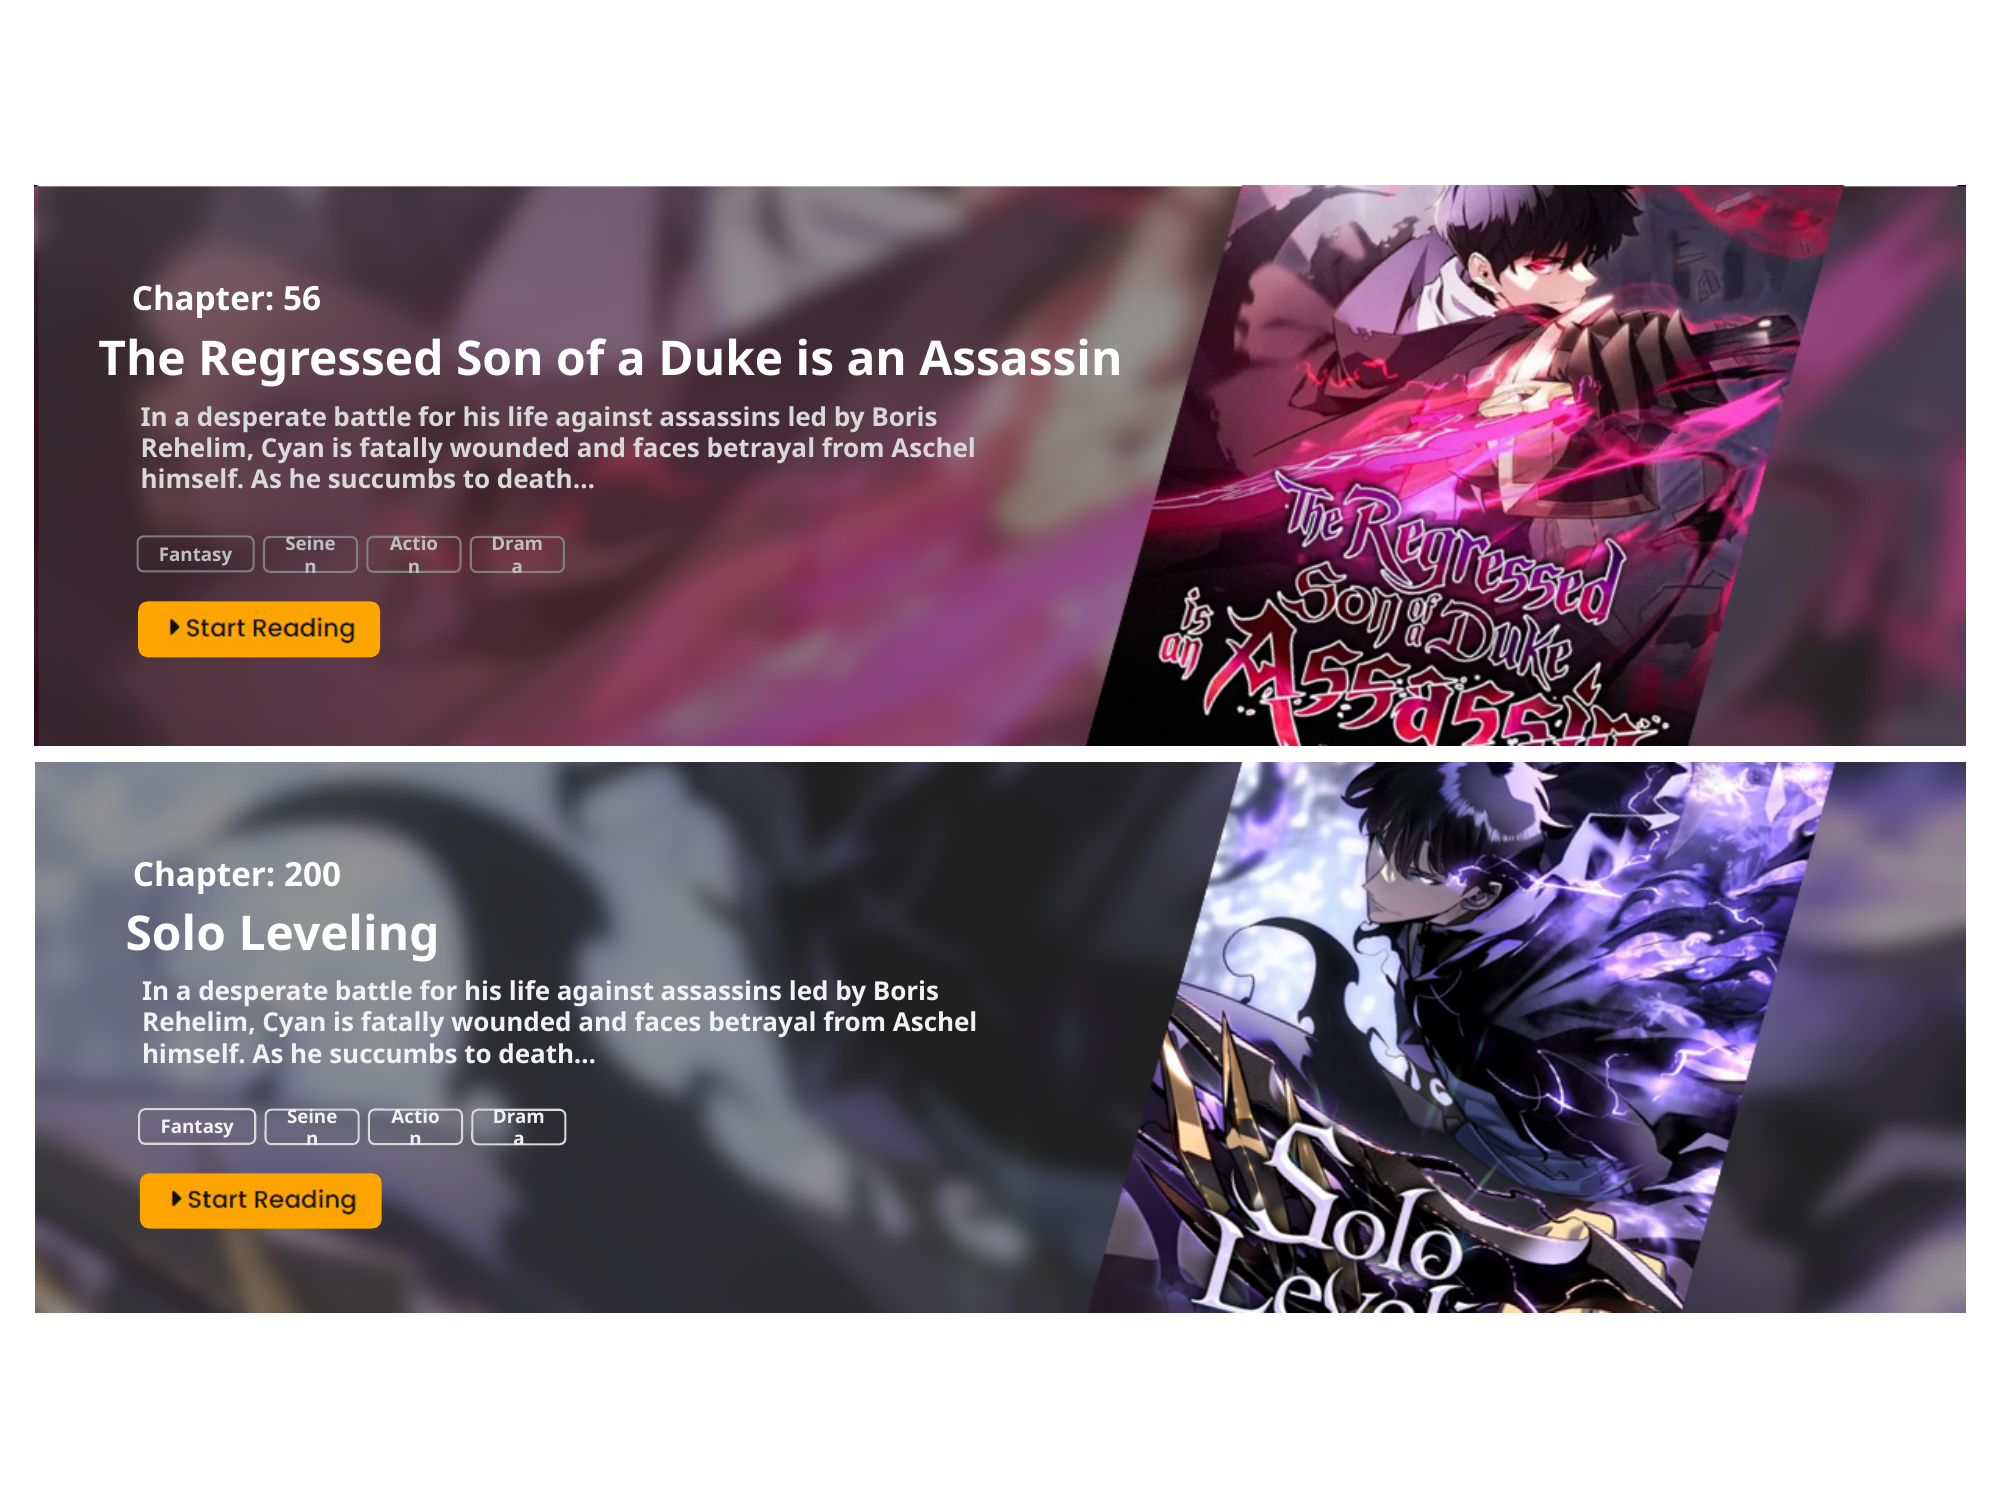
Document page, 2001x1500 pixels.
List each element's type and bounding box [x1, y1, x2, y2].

text_box [33, 185, 1967, 746]
text_box [35, 762, 1967, 1313]
